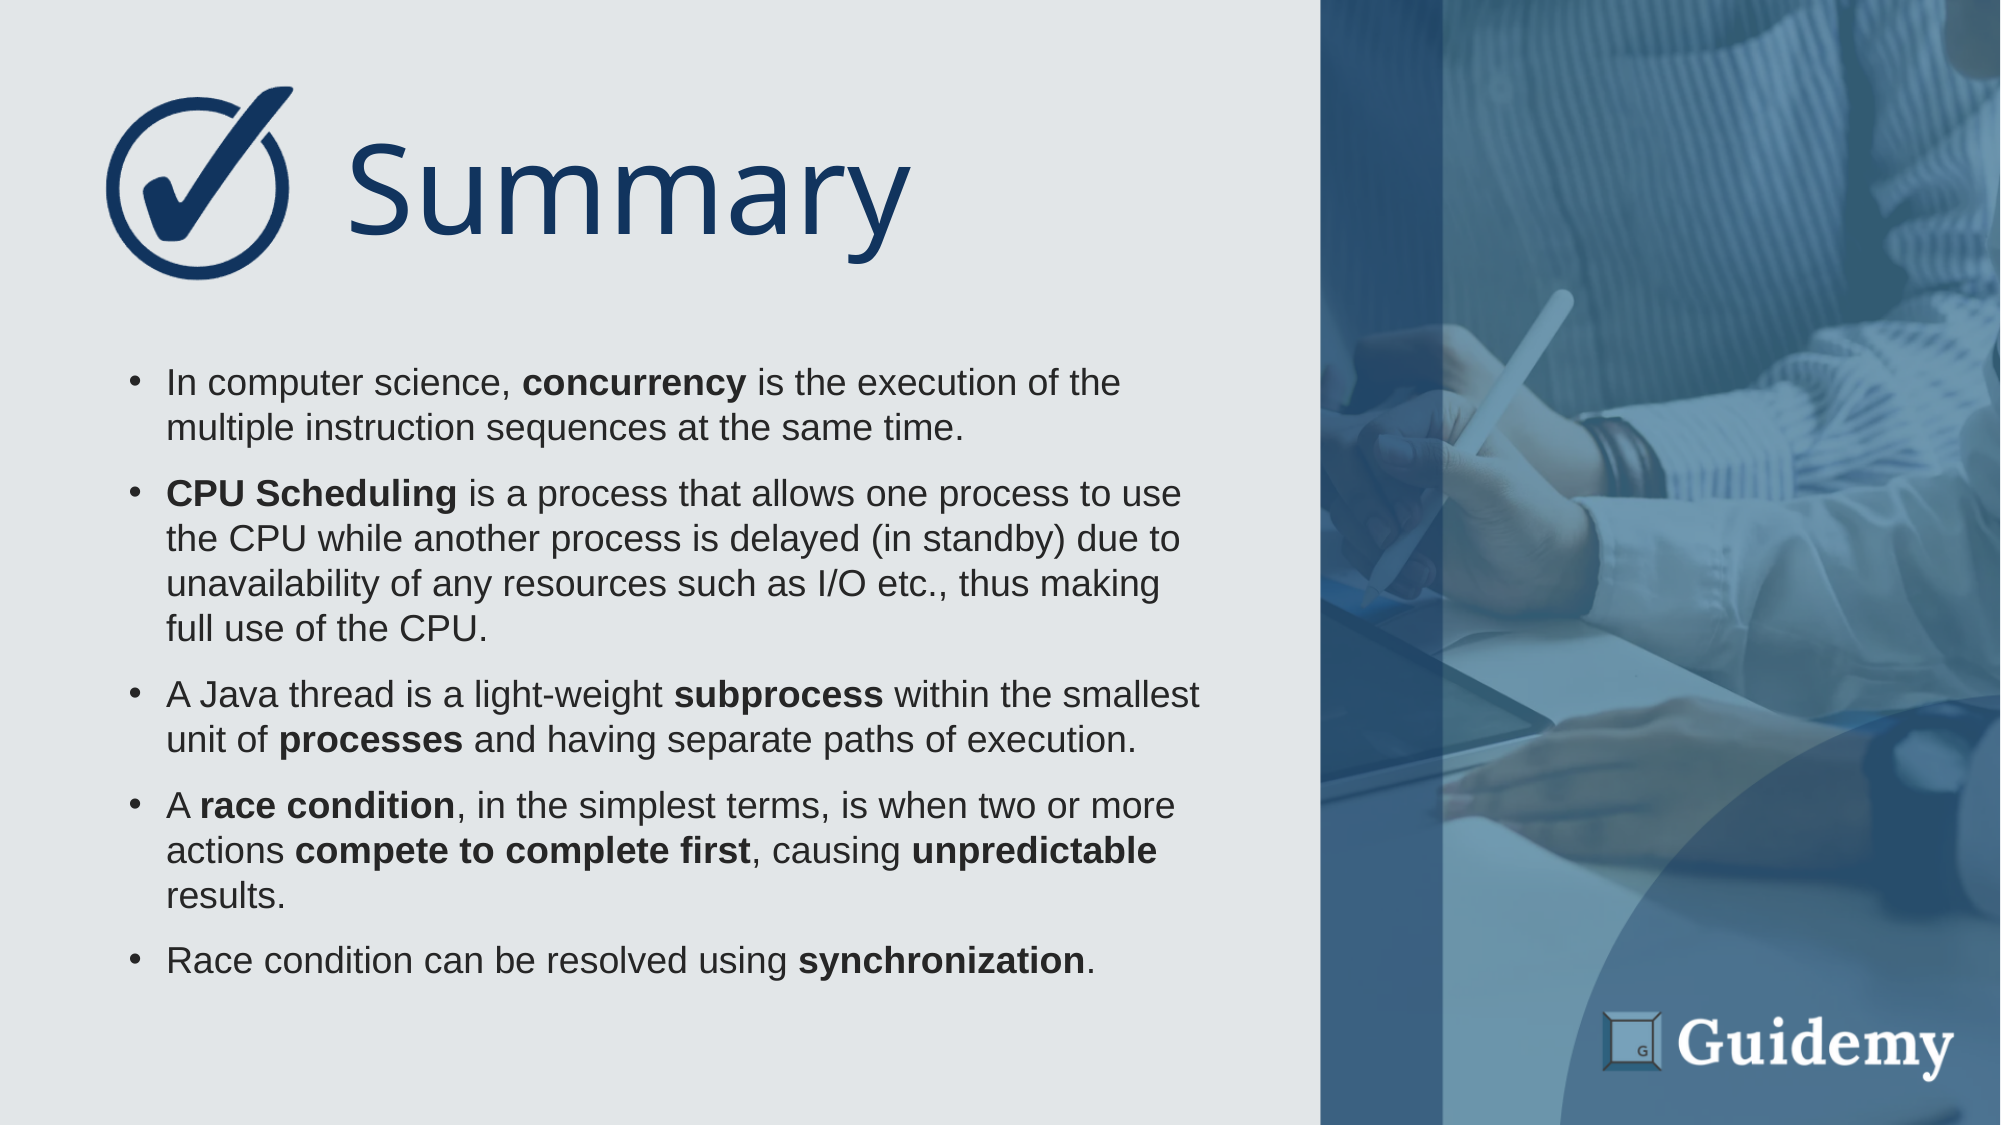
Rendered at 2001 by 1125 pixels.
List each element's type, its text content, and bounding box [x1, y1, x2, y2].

title Summary [330, 88, 1362, 300]
picture [0, 0, 2001, 1125]
list In computer science, concurrency is the execution of the multiple instruction sequences at the same time. CPU Scheduling is a process that allows one process to use the CPU while another process is delayed (in standby) due to unavailability of any resources such as I/O etc., thus making full use of the CPU. A Java thread is a light-weight subprocess within the smallest unit of processes and having separate paths of execution. A race condition, in the simplest terms, is when two or more actions compete to complete first, causing unpredictable results. Race condition can be resolved using synchronization. [113, 350, 1216, 1062]
